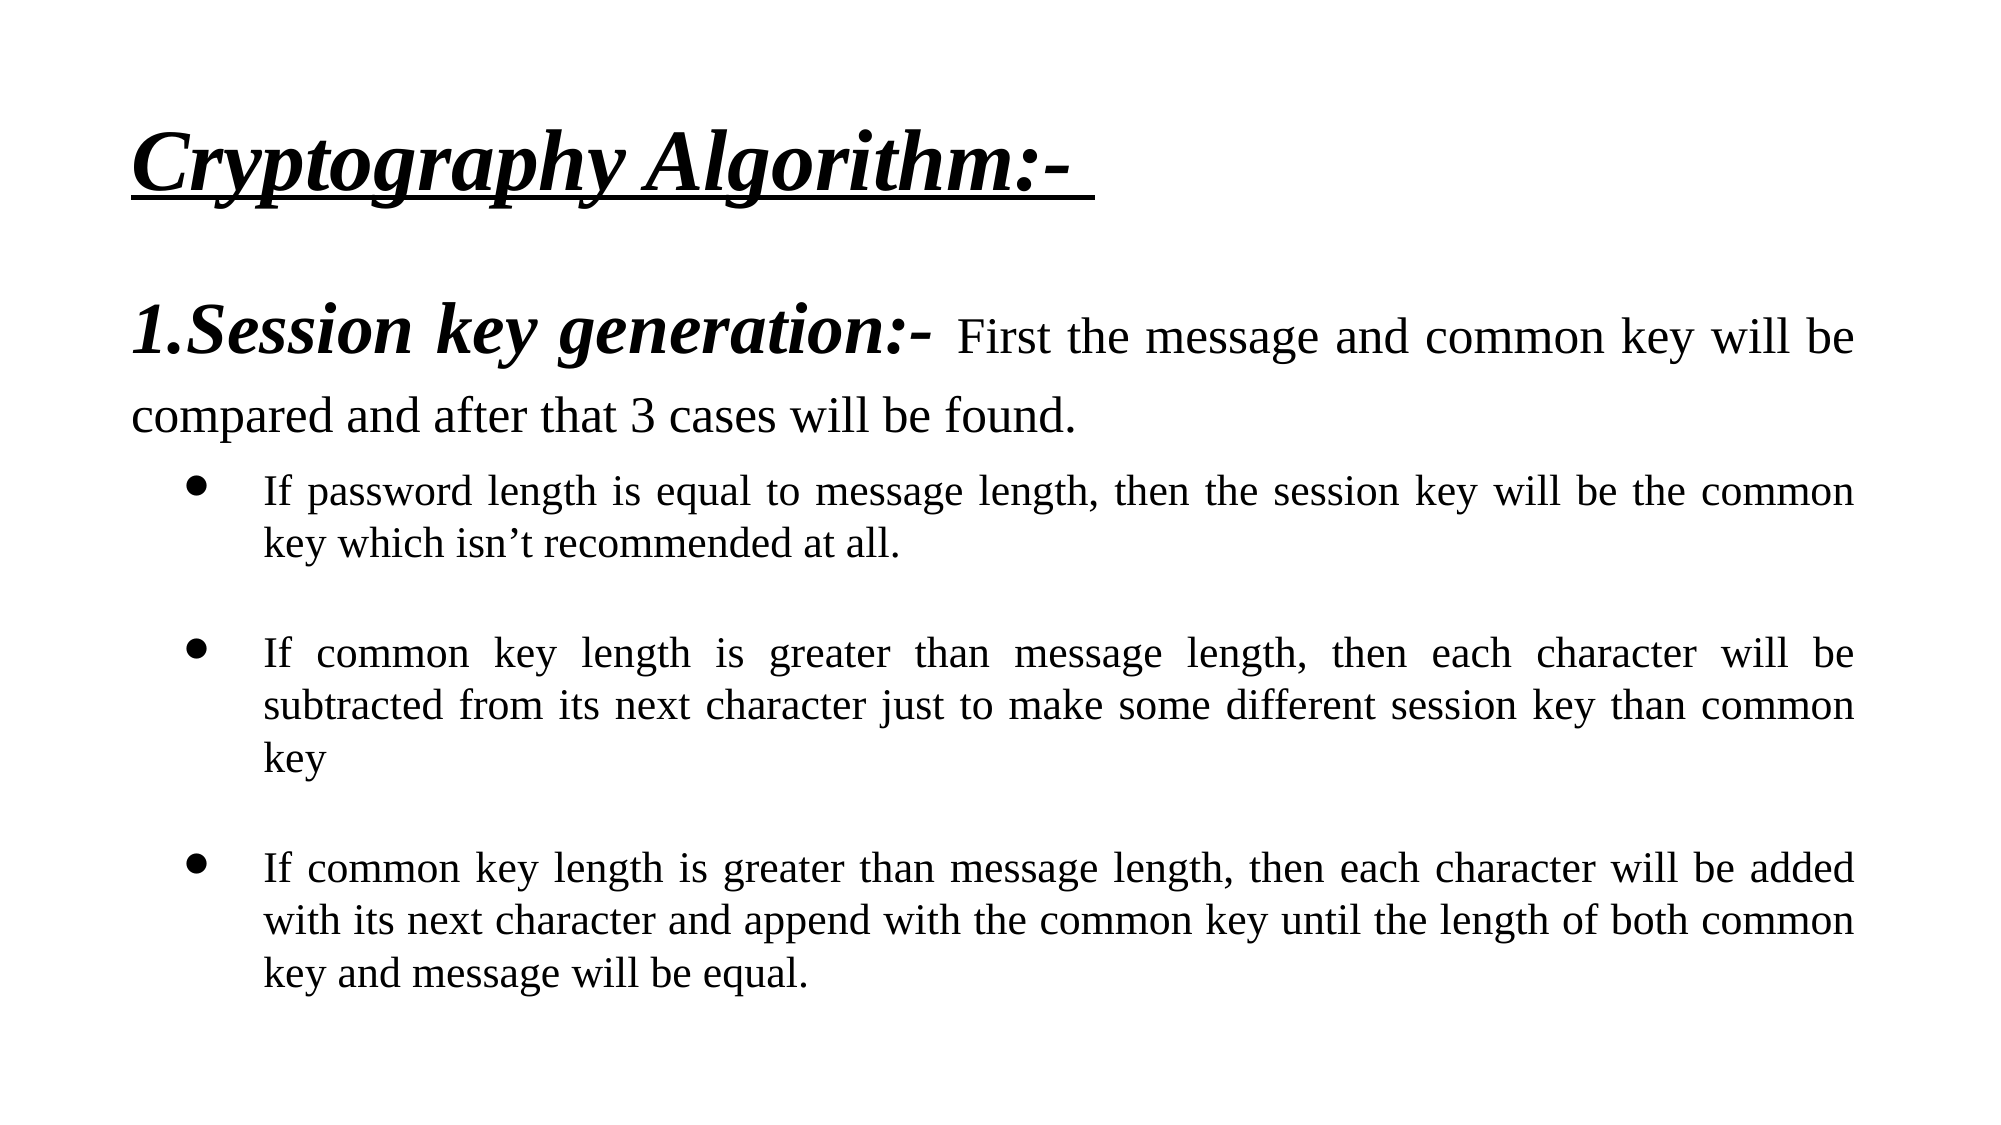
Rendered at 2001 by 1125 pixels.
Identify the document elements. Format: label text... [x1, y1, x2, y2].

text_box Cryptography Algorithm:- 1.Session key generation:- First the message and common key will be compared and after that 3 cases will be found. If password length is equal to message length, then the session key will be the common key which isn’t recommended at all. If common key length is greater than message length, then each character will be subtracted from its next character just to make some different session key than common key If common key length is greater than message length, then each character will be added with its next character and append with the common key until the length of both common key and message will be equal. [115, 103, 1872, 1008]
